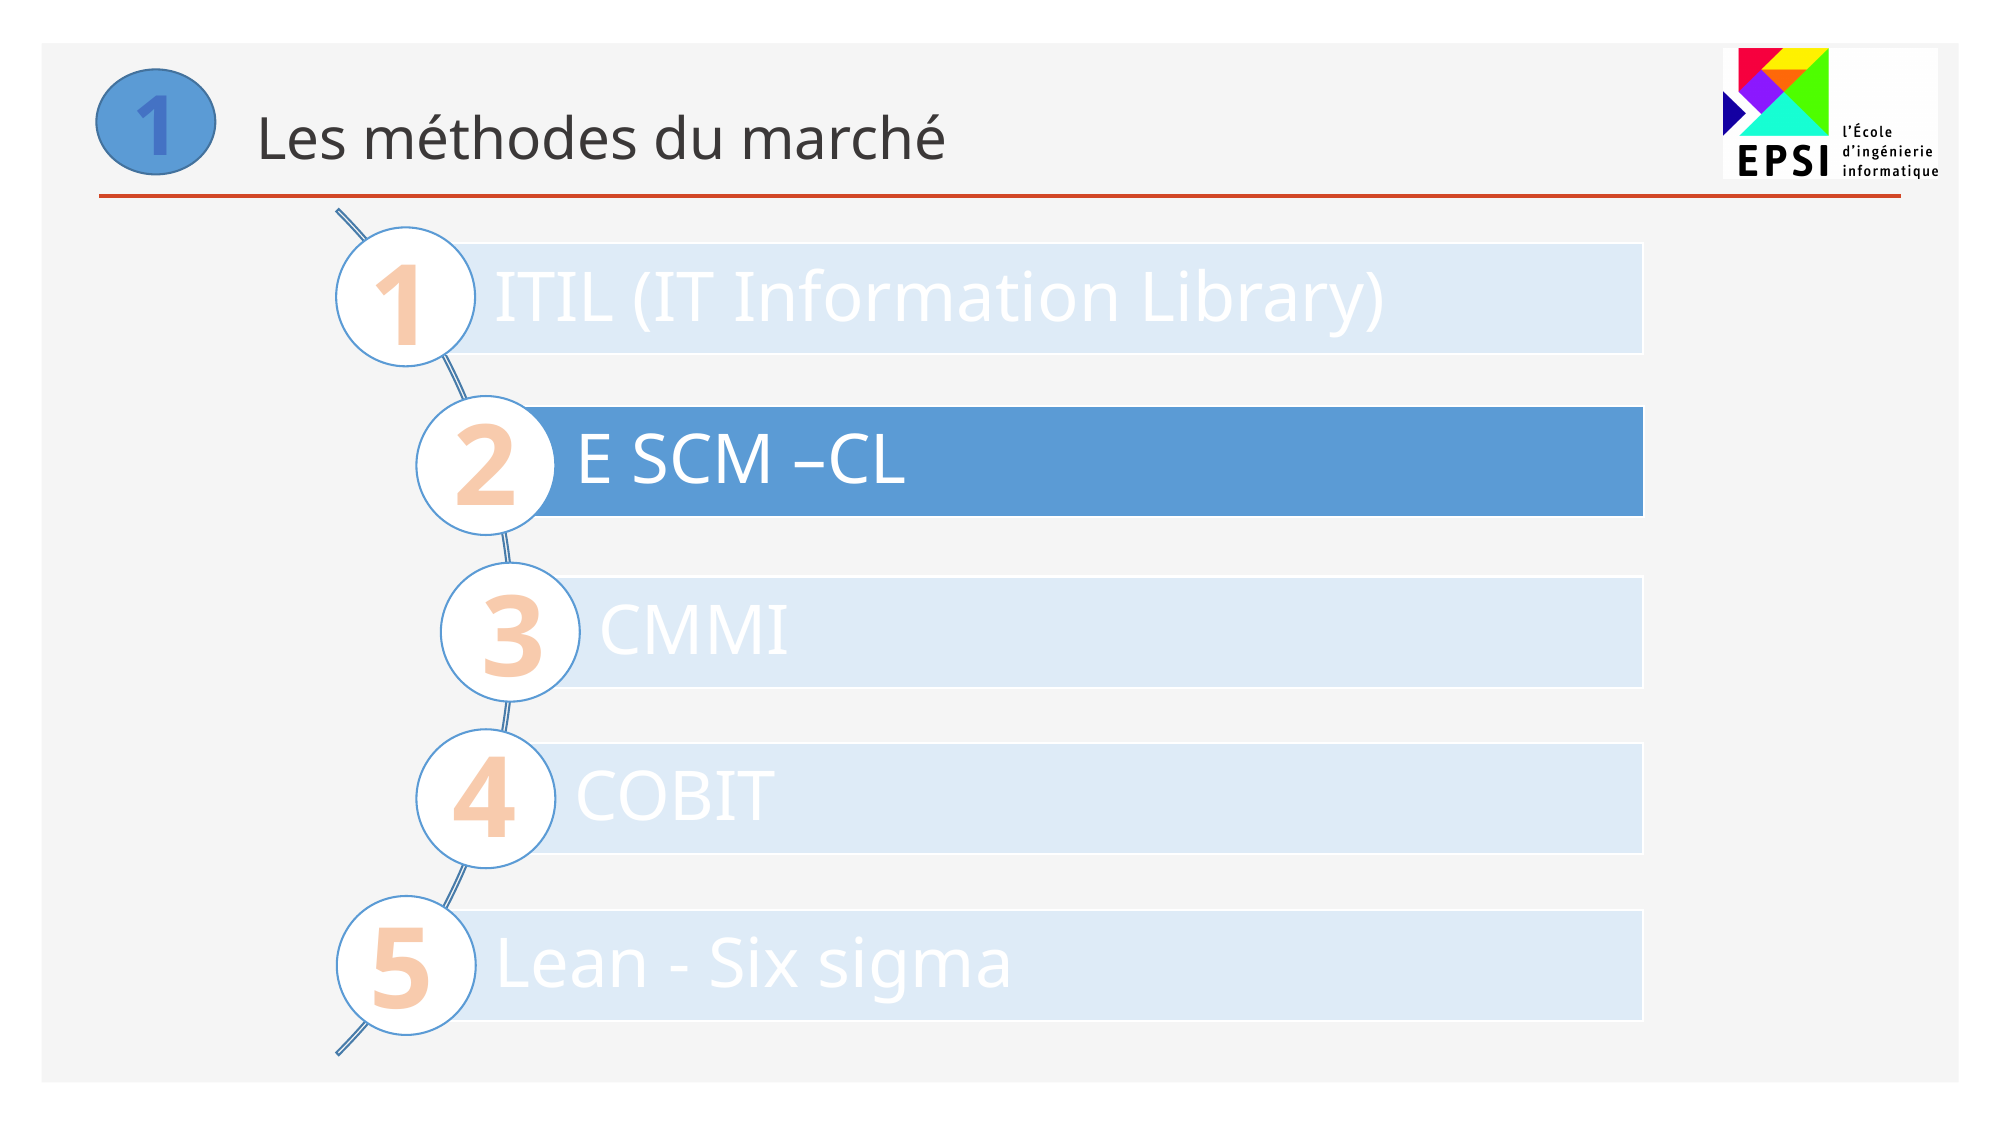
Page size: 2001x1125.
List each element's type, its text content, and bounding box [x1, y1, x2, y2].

picture [1723, 48, 1938, 179]
text_box 1 [95, 68, 217, 176]
title Les méthodes du marché [241, 73, 1214, 179]
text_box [322, 187, 1656, 1077]
